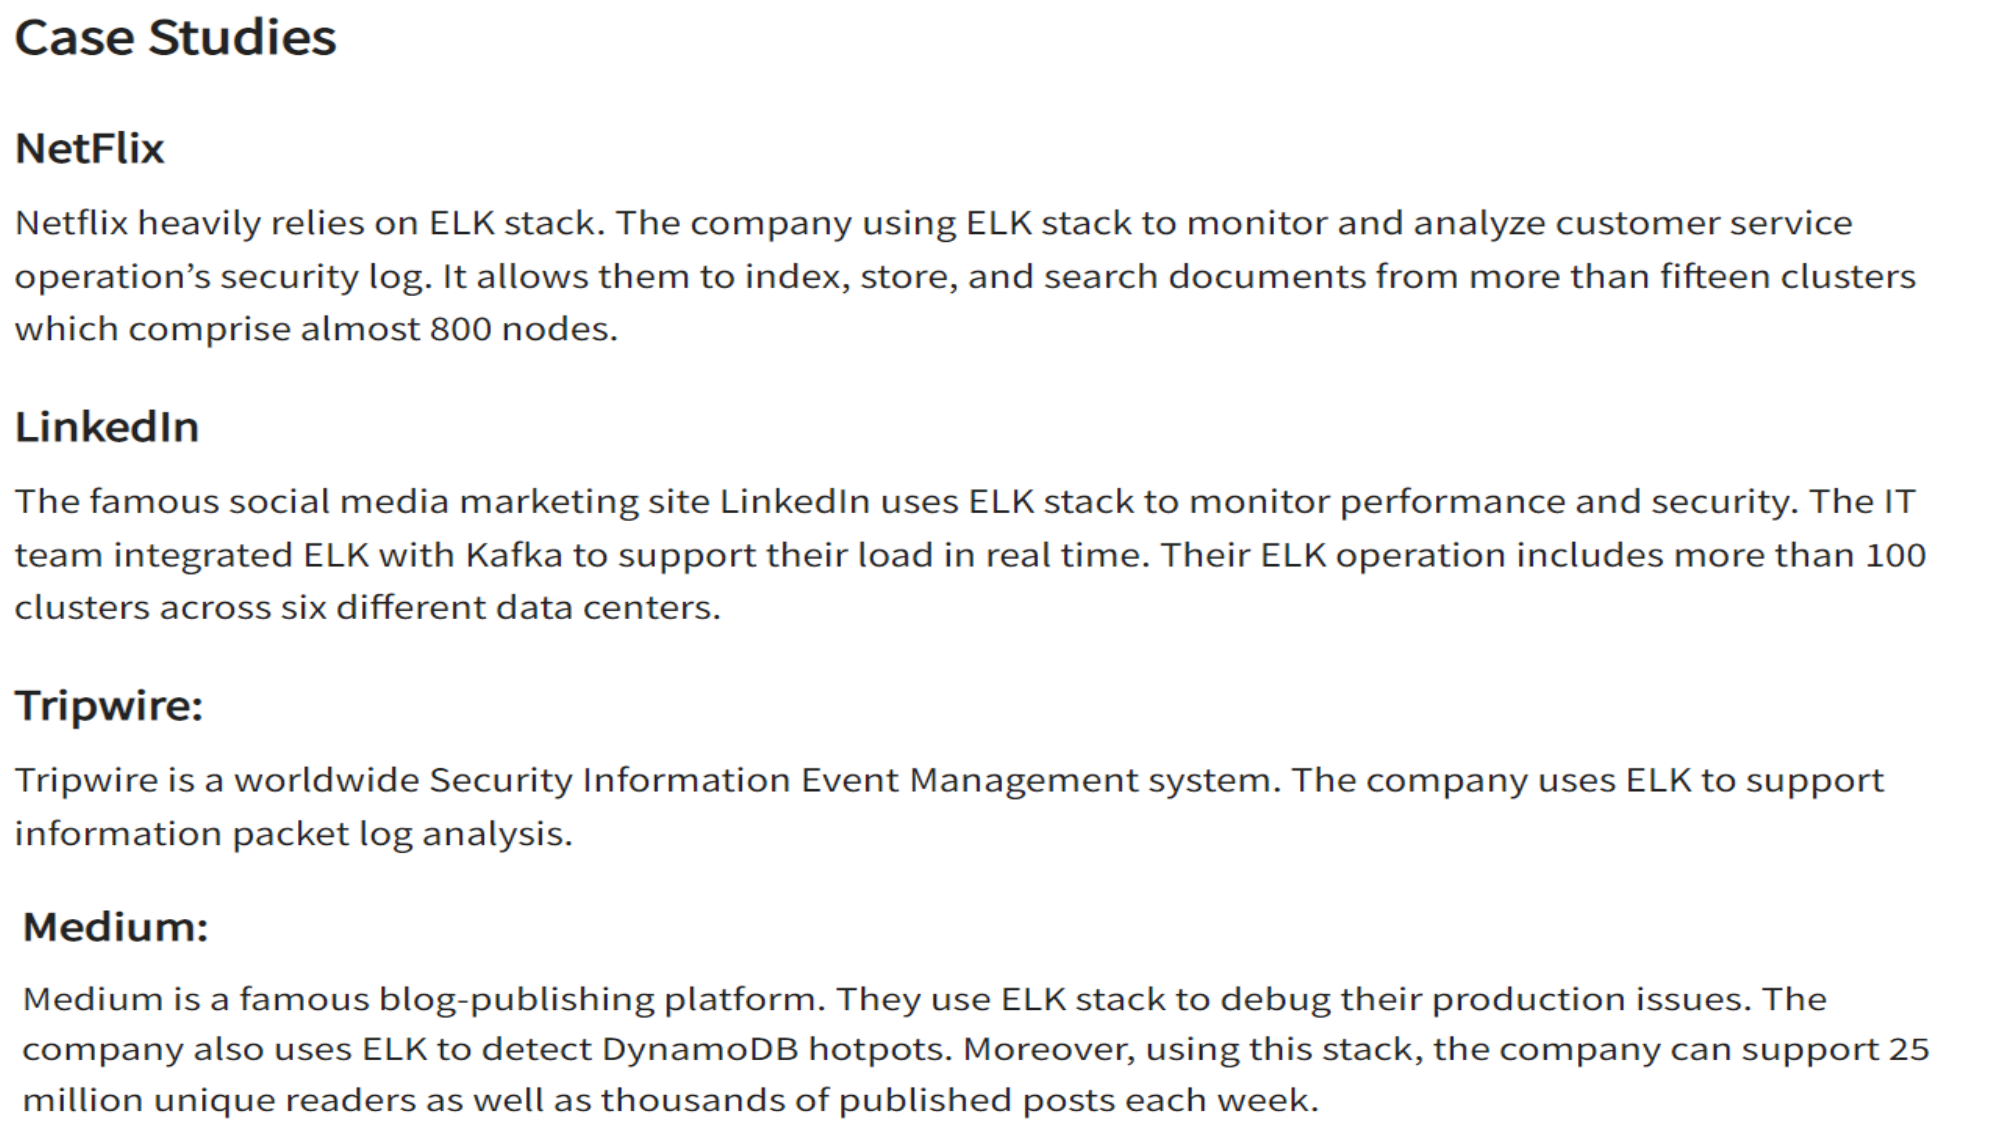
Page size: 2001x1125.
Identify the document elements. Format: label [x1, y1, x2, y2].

text_box [0, 0, 2000, 1125]
